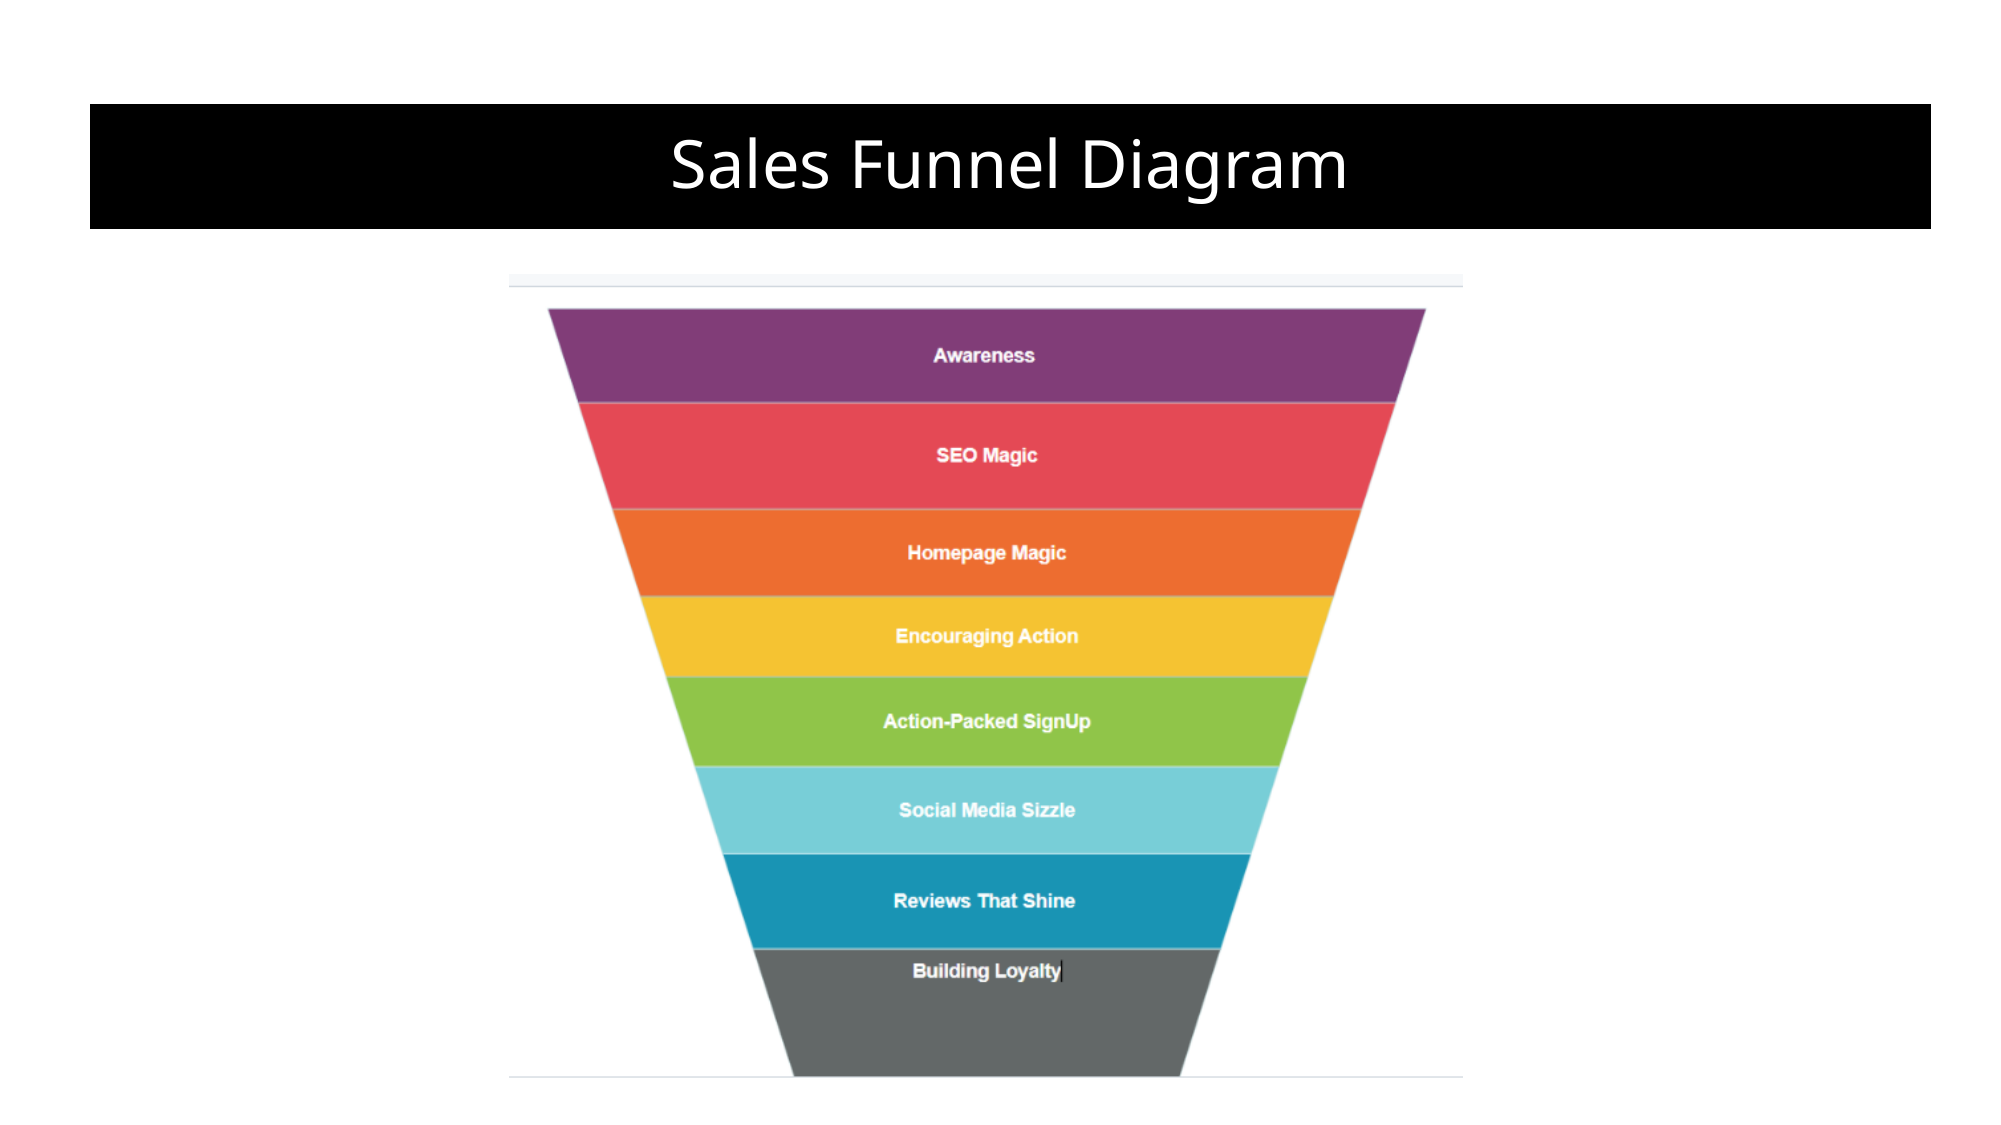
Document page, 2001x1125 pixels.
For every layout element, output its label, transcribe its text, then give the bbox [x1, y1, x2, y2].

title Sales Funnel Diagram [91, 105, 1931, 228]
picture [509, 274, 1464, 1125]
